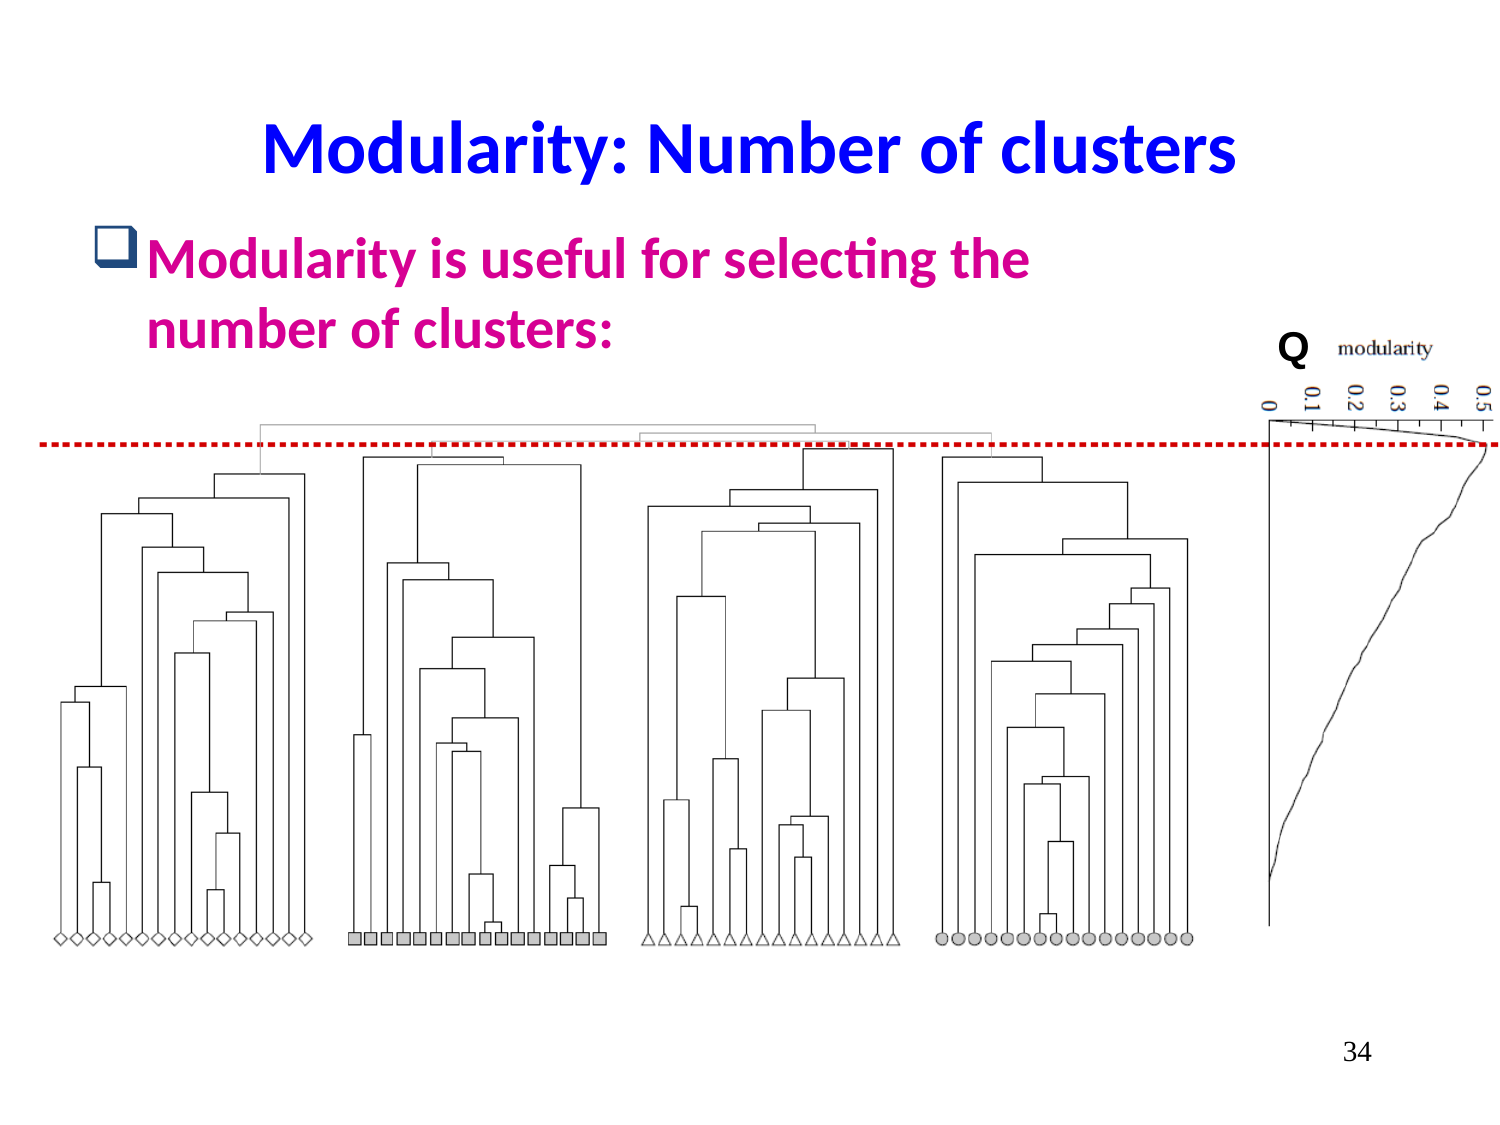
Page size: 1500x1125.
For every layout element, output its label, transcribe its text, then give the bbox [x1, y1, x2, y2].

picture [40, 0, 1500, 1125]
title Modularity: Number of clusters [1087, 50, 1388, 212]
text_box Q [1262, 312, 1325, 378]
list Modularity is useful for selecting the number of clusters: [1087, 212, 1425, 450]
list Modularity is useful for selecting the number of clusters: [75, 212, 451, 450]
title Modularity: Number of clusters [112, 50, 451, 212]
slide_number 34 [1087, 1025, 1388, 1100]
